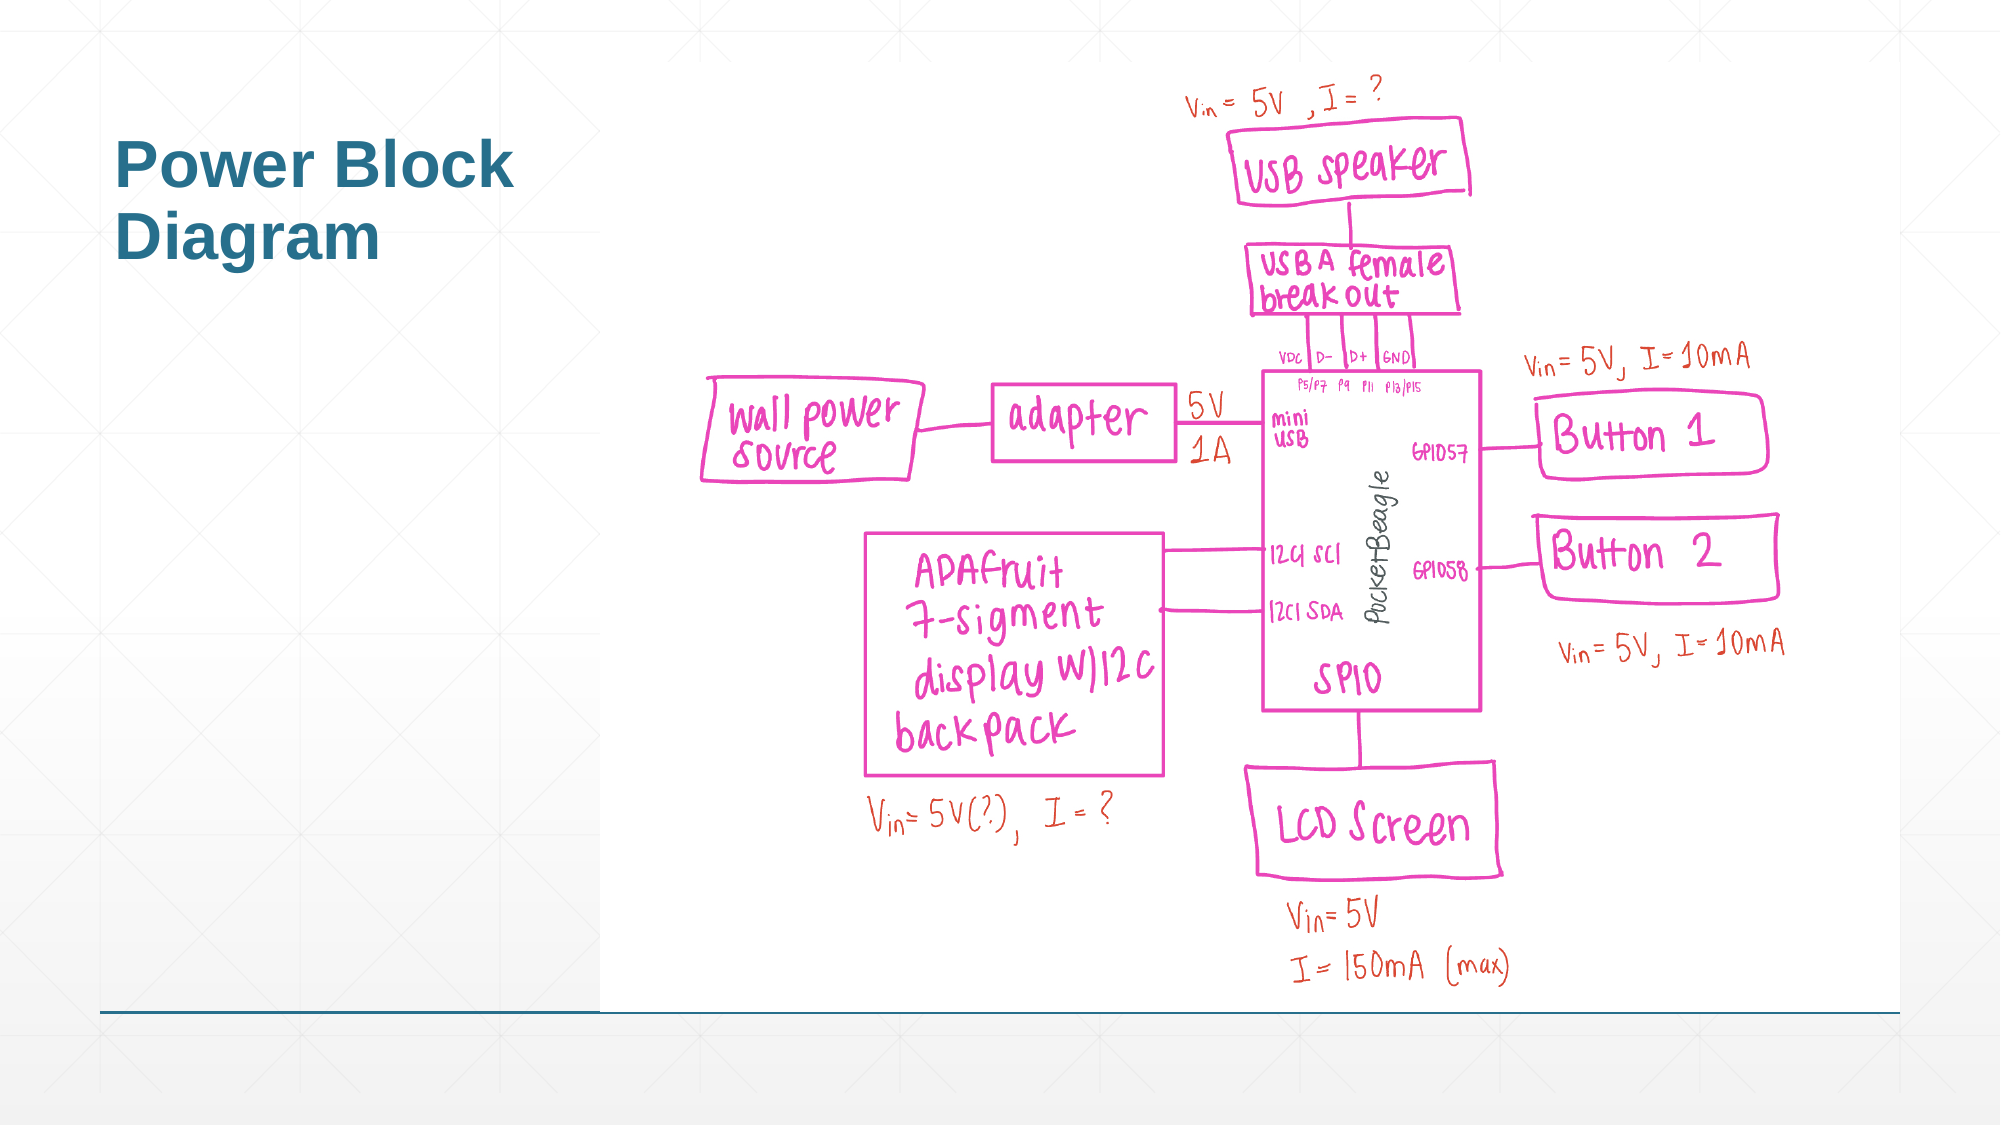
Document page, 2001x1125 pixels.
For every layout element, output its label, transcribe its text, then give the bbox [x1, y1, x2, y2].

picture [599, 62, 1900, 1012]
title Power Block Diagram [99, 65, 599, 282]
